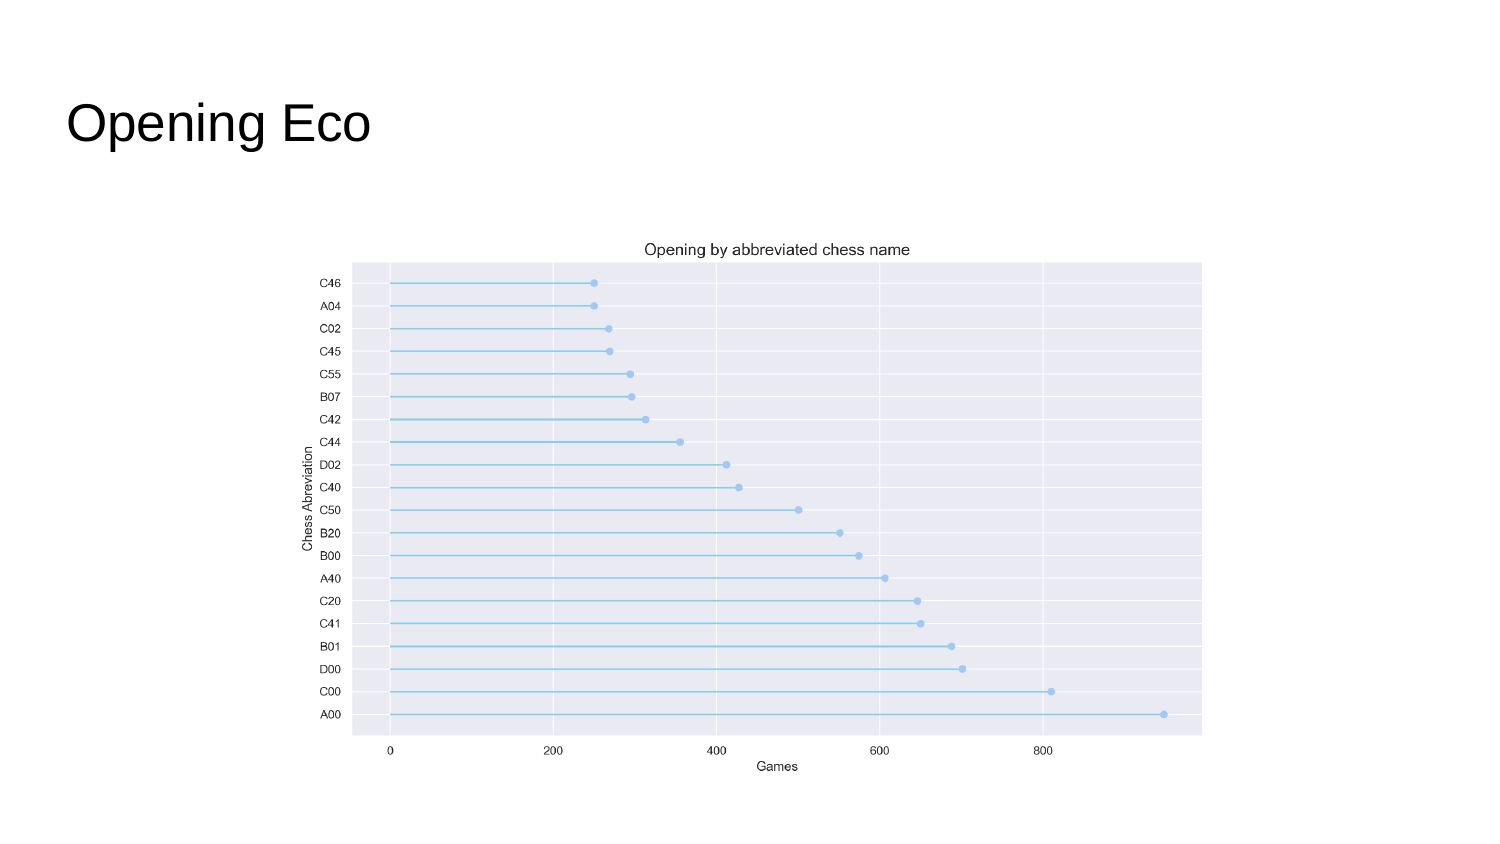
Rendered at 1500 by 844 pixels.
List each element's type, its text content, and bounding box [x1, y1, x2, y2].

title Opening Eco [51, 72, 1449, 167]
picture [214, 186, 1312, 814]
